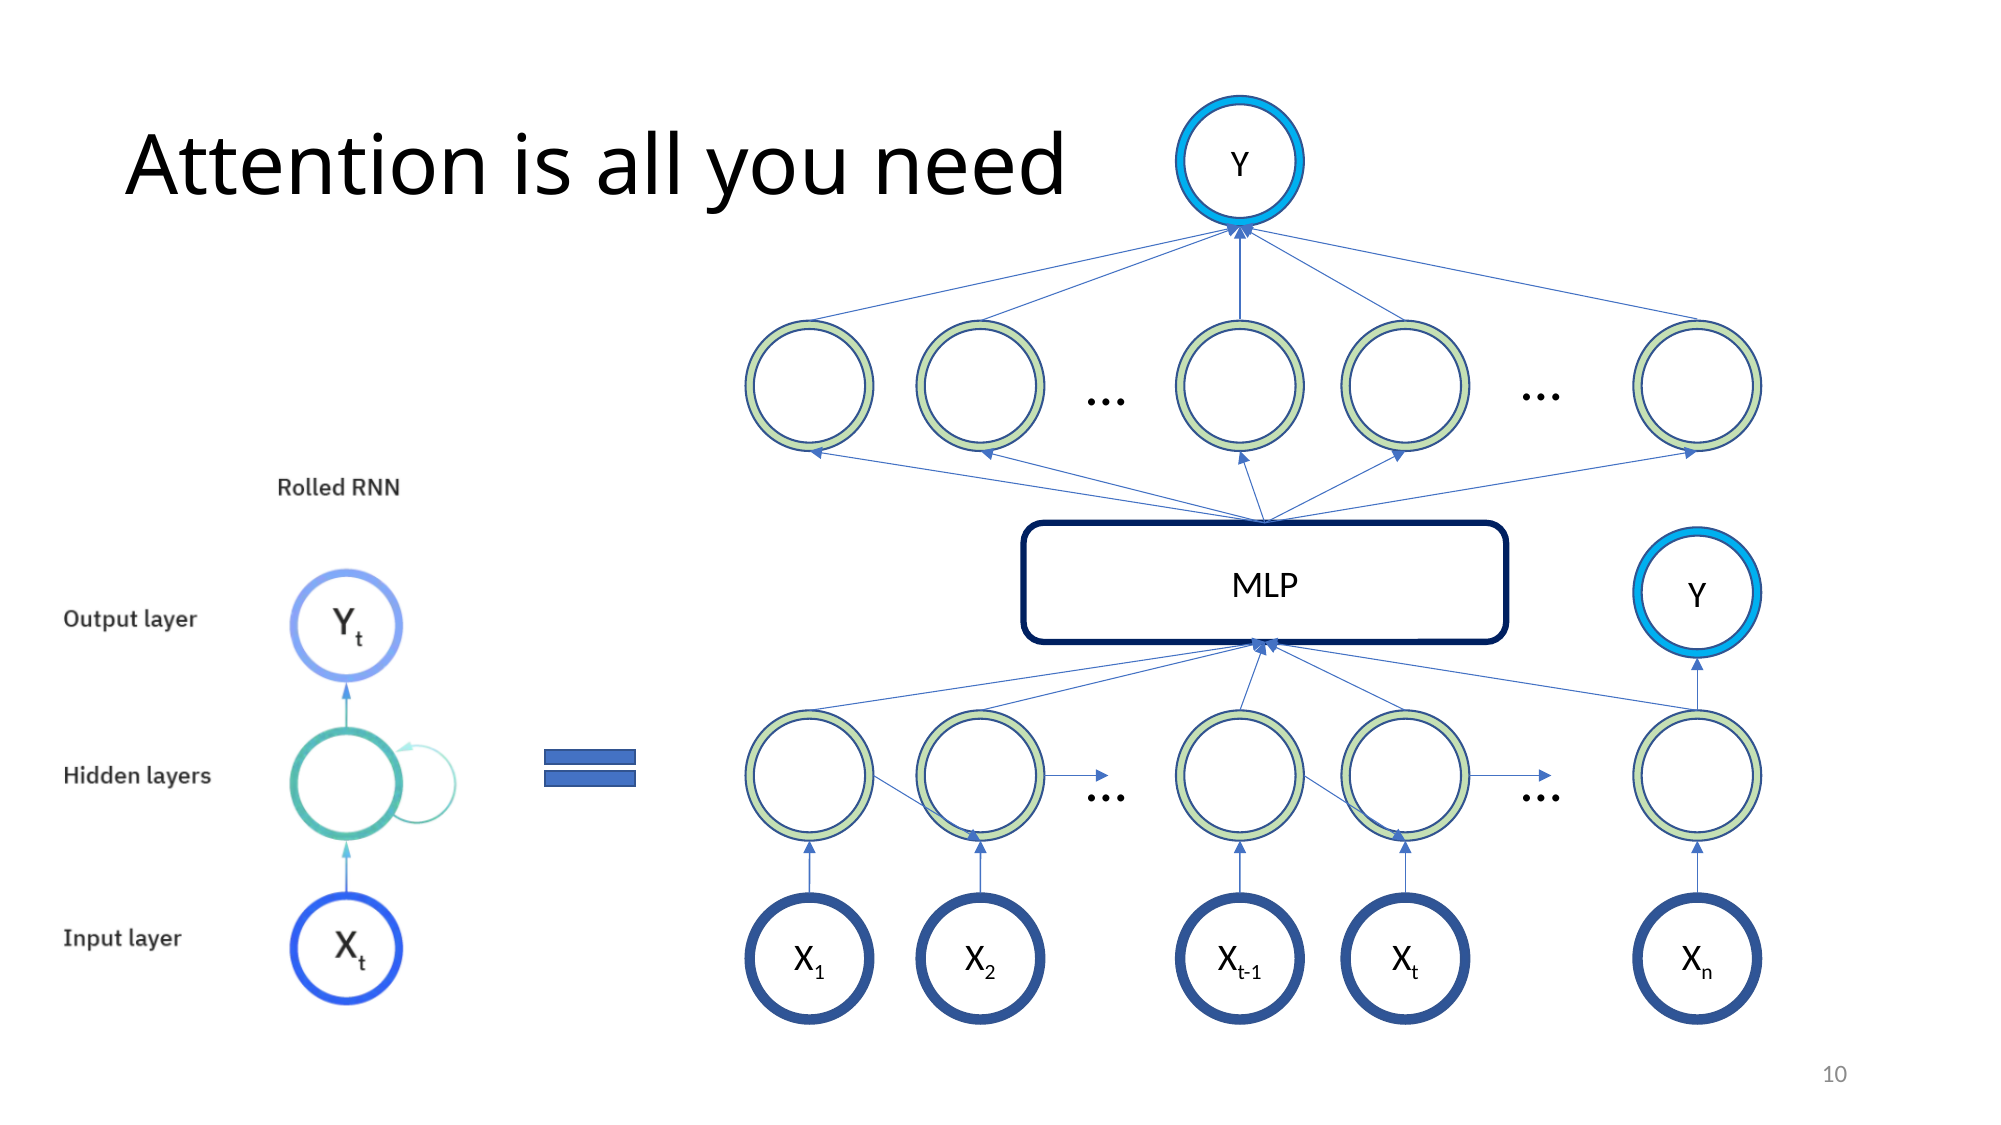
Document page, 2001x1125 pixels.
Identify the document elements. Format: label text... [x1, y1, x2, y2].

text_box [980, 450, 1239, 523]
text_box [1264, 450, 1698, 523]
text_box … [1071, 736, 1163, 821]
text_box MLP [1022, 523, 1508, 641]
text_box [1264, 641, 1698, 711]
text_box X1 [744, 892, 875, 1025]
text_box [1239, 450, 1264, 523]
text_box X2 [915, 892, 1046, 1025]
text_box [980, 641, 1239, 711]
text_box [1239, 226, 1698, 319]
slide_number 10 [1412, 1042, 1863, 1103]
text_box [1174, 711, 1305, 842]
text_box Xn [1632, 892, 1763, 1025]
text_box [980, 226, 1239, 321]
text_box [544, 749, 636, 765]
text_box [809, 226, 980, 321]
text_box [544, 770, 636, 787]
text_box [744, 319, 875, 453]
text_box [809, 641, 980, 711]
picture [40, 457, 516, 1033]
text_box [744, 709, 875, 842]
text_box [915, 711, 1046, 842]
text_box … [1506, 335, 1597, 420]
text_box Xt [1340, 892, 1471, 1025]
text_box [1239, 641, 1264, 711]
text_box Y [1632, 526, 1763, 659]
title Attention is all you need [110, 58, 1890, 277]
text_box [809, 450, 980, 523]
text_box [1632, 709, 1763, 842]
text_box … [1071, 339, 1163, 425]
text_box [1174, 321, 1305, 450]
text_box Xt-1 [1174, 892, 1305, 1025]
text_box … [1506, 736, 1597, 821]
text_box [915, 321, 1046, 450]
text_box [1340, 319, 1471, 450]
text_box Y [1174, 94, 1305, 226]
text_box [1632, 319, 1763, 453]
text_box [1340, 711, 1471, 842]
